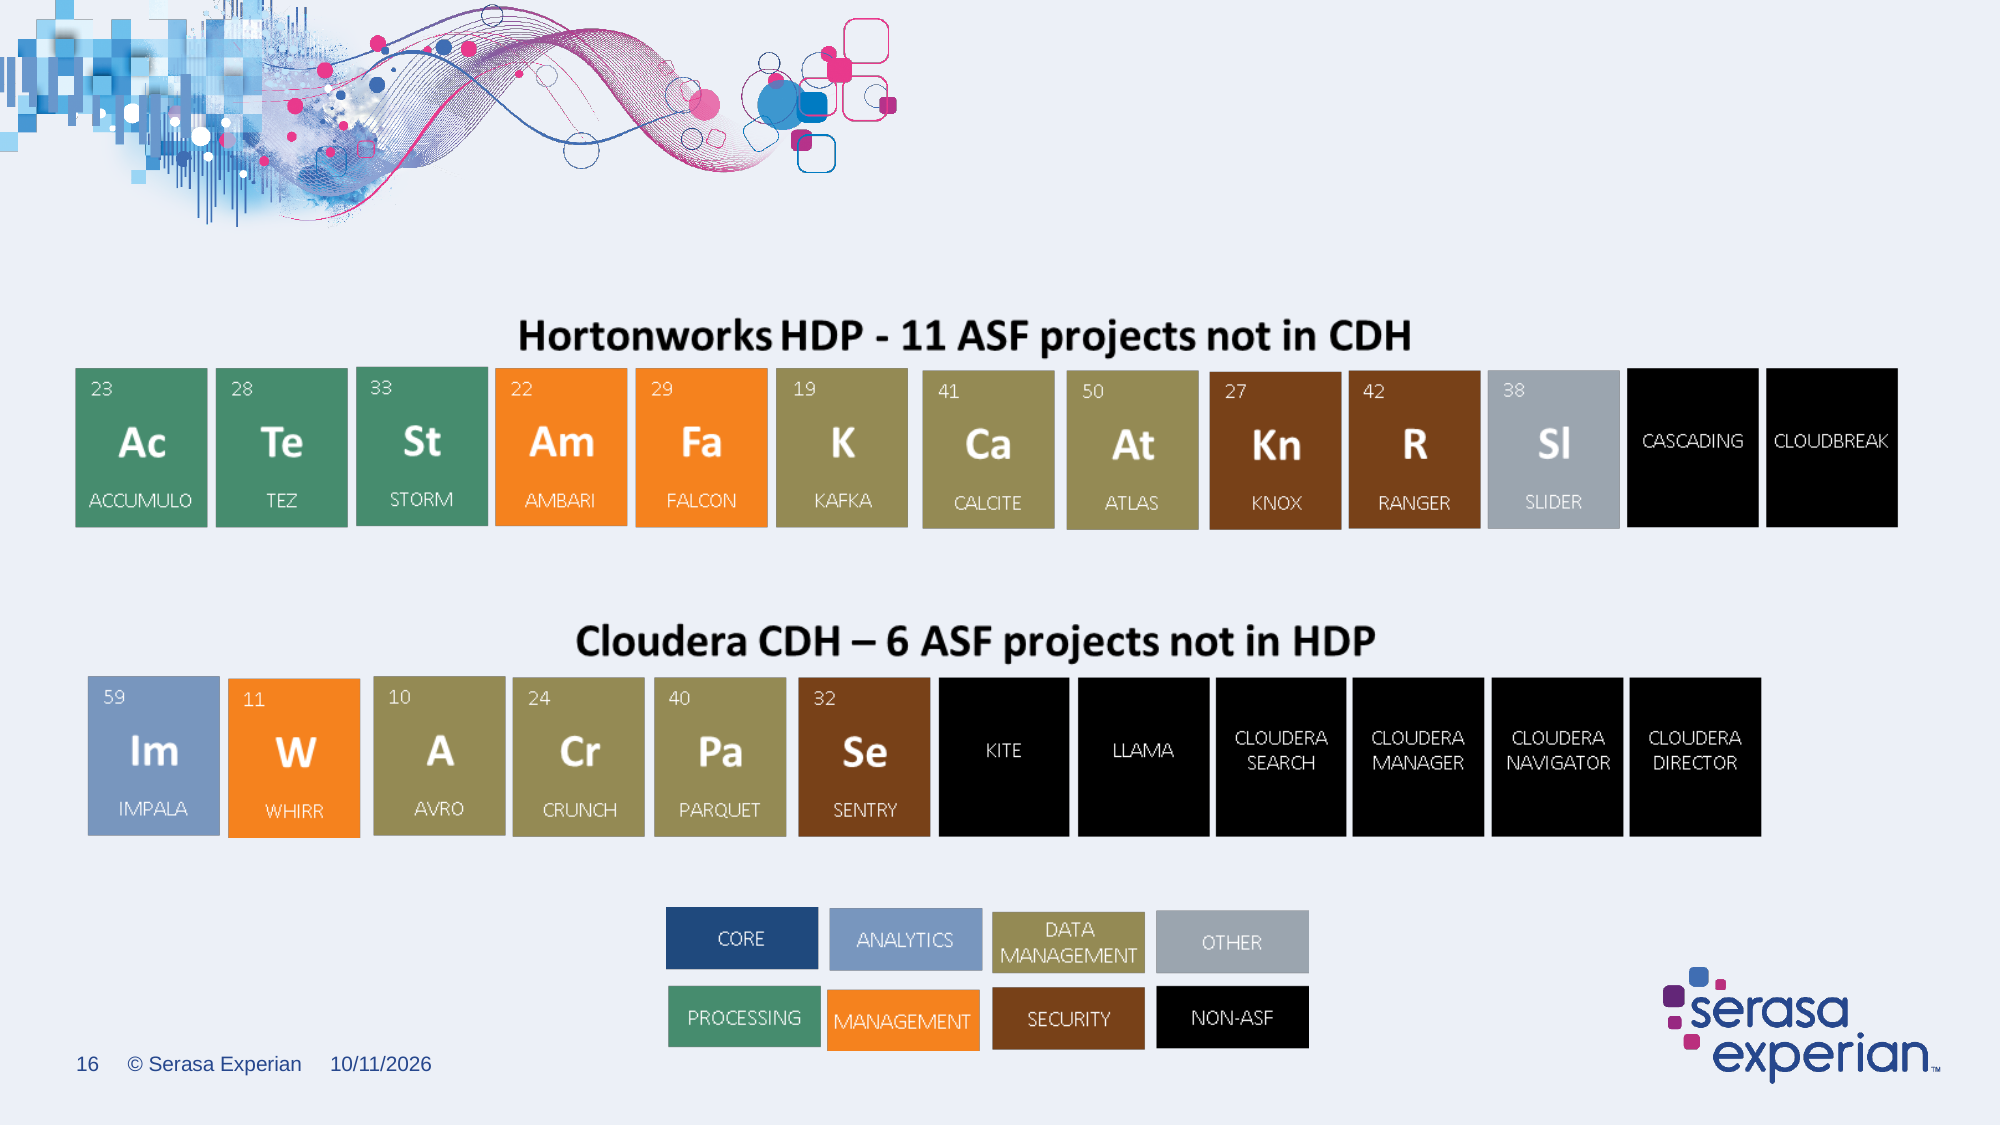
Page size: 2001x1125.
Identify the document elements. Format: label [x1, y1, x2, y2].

slide_number [330, 1050, 449, 1087]
picture [666, 907, 1309, 1051]
picture [0, 0, 929, 248]
picture [1631, 935, 1959, 1115]
picture [72, 290, 1903, 838]
